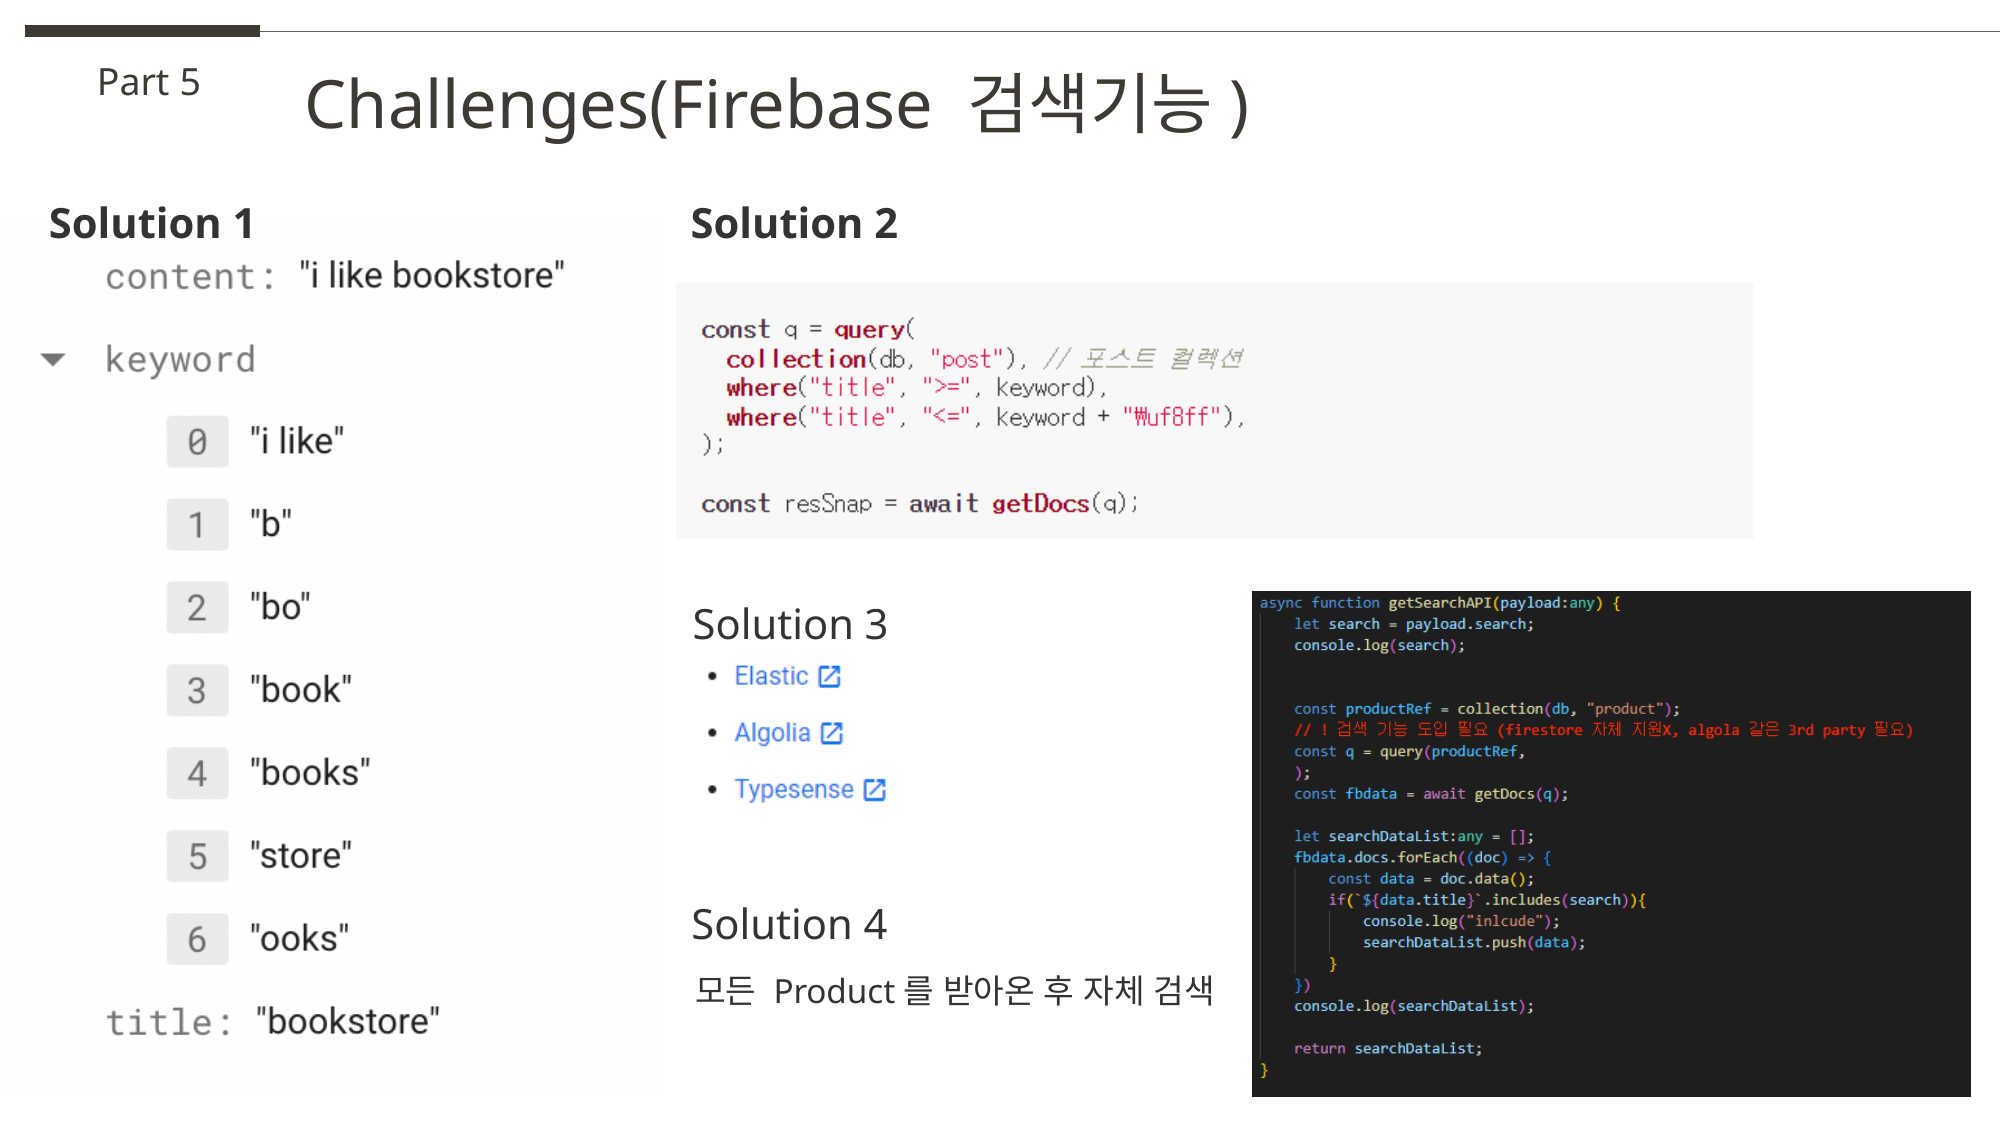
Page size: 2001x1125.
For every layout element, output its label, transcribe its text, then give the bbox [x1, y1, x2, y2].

text_box 모든 Product를 받아온 후 자체 검색 [680, 962, 1230, 1018]
text_box Solution 3 [677, 590, 904, 655]
picture [1252, 591, 1971, 1097]
text_box Solution 4 [676, 890, 903, 955]
picture [693, 655, 972, 825]
text_box Part 5 [82, 50, 216, 110]
picture [676, 280, 1754, 539]
picture [0, 219, 662, 1092]
text_box Solution 1 [34, 189, 272, 220]
text_box Challenges(Firebase 검색기능) [289, 54, 1265, 149]
text_box Solution 2 [675, 189, 914, 255]
